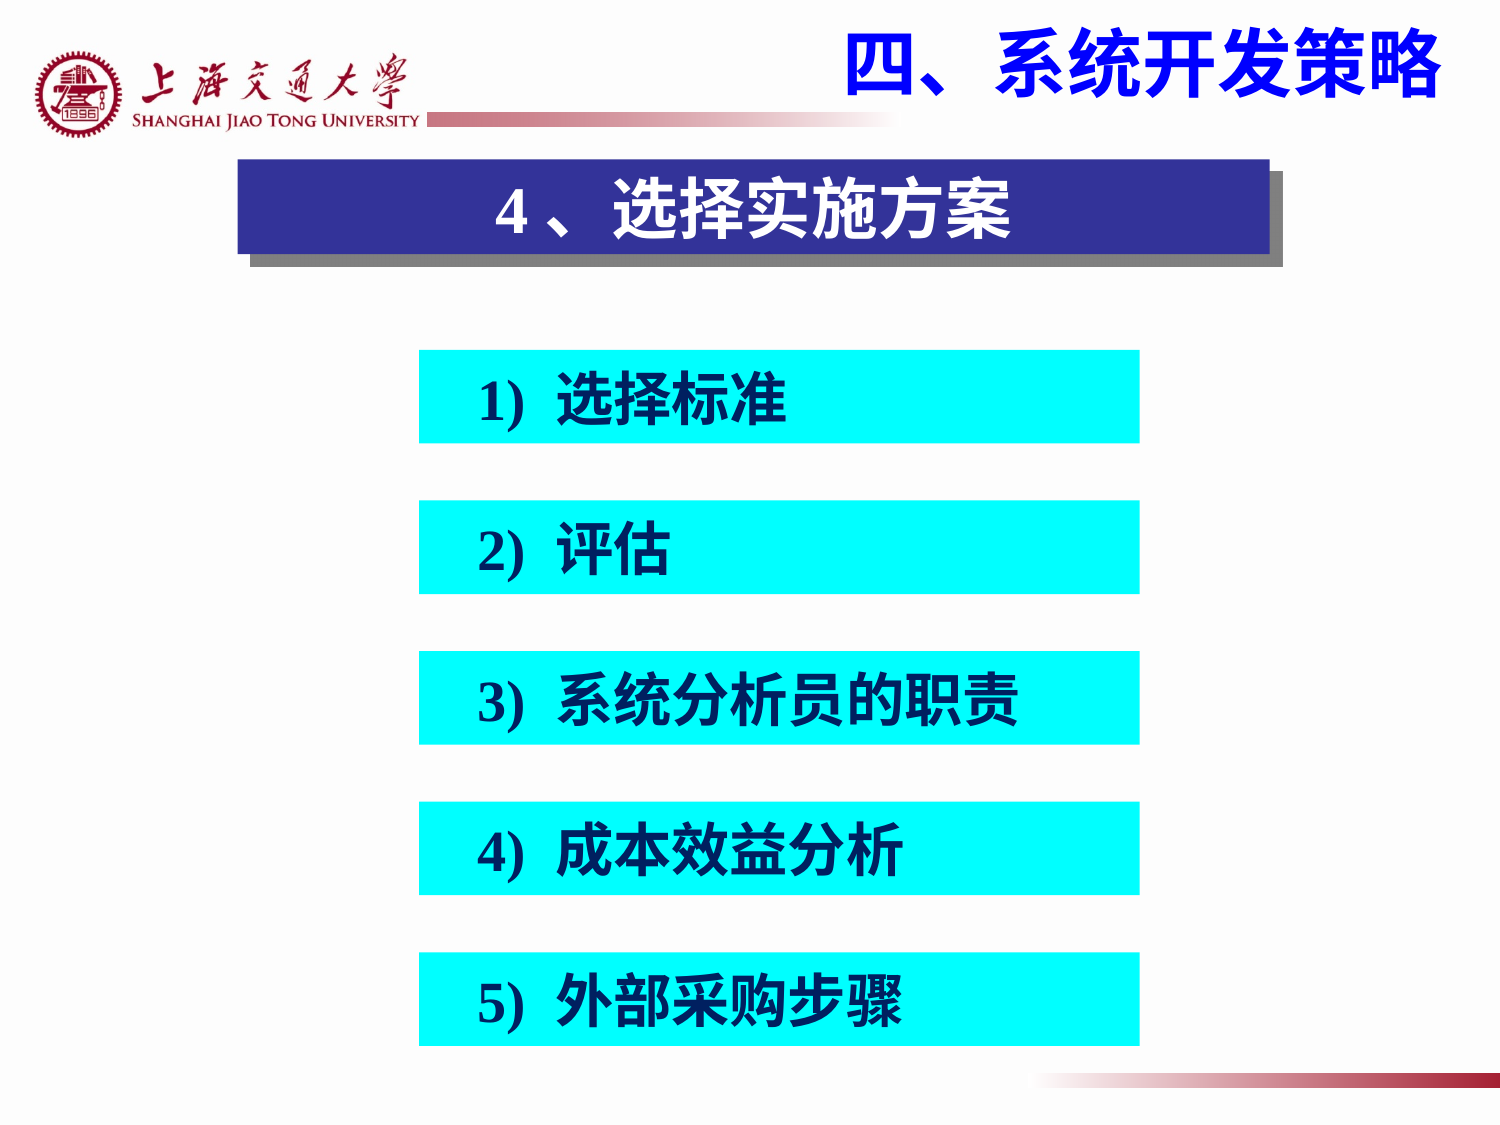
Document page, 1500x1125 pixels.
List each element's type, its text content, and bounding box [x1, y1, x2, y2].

picture [0, 0, 1500, 1125]
text_box 2) 评估 [419, 500, 1140, 595]
text_box 4、选择实施方案 [237, 159, 1270, 255]
text_box 5) 外部采购步骤 [419, 952, 1140, 1046]
text_box 四、系统开发策略 [182, 7, 1458, 116]
text_box 3) 系统分析员的职责 [419, 651, 1140, 745]
text_box 4) 成本效益分析 [419, 801, 1140, 896]
text_box 1) 选择标准 [419, 349, 1140, 444]
